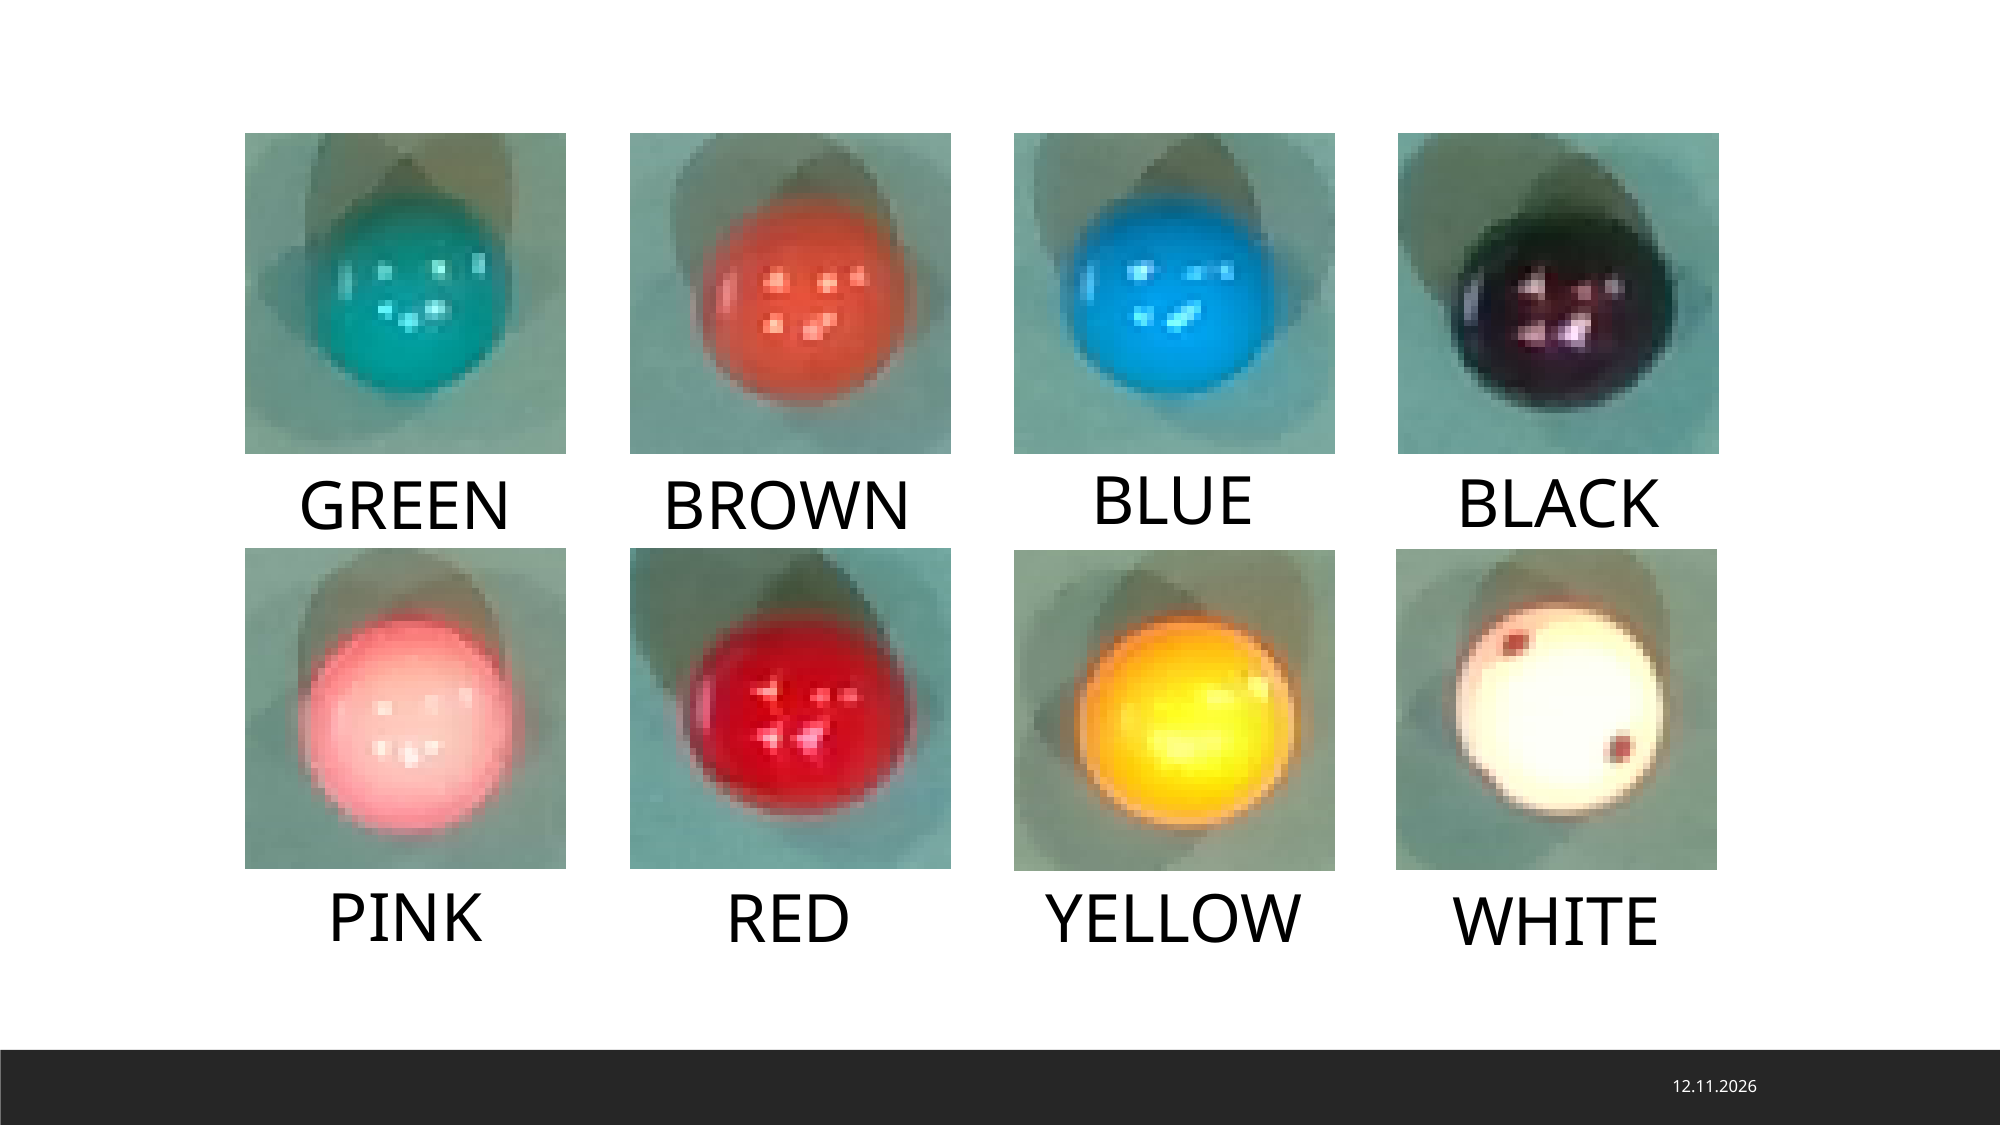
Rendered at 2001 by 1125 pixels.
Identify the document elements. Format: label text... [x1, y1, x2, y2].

text_box BLACK [1398, 461, 1718, 547]
text_box RED [629, 875, 950, 964]
text_box YELLOW [1014, 879, 1335, 964]
picture [1395, 549, 1717, 871]
picture [1397, 133, 1719, 455]
picture [1013, 133, 1335, 455]
picture [1013, 550, 1335, 872]
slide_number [1348, 1057, 1773, 1118]
text_box BROWN [627, 458, 948, 549]
text_box PINK [245, 875, 566, 963]
text_box WHITE [1396, 877, 1717, 966]
picture [629, 548, 951, 870]
text_box GREEN [245, 460, 566, 547]
picture [245, 133, 567, 455]
text_box BLUE [1012, 459, 1333, 546]
picture [245, 548, 567, 870]
picture [629, 133, 951, 455]
